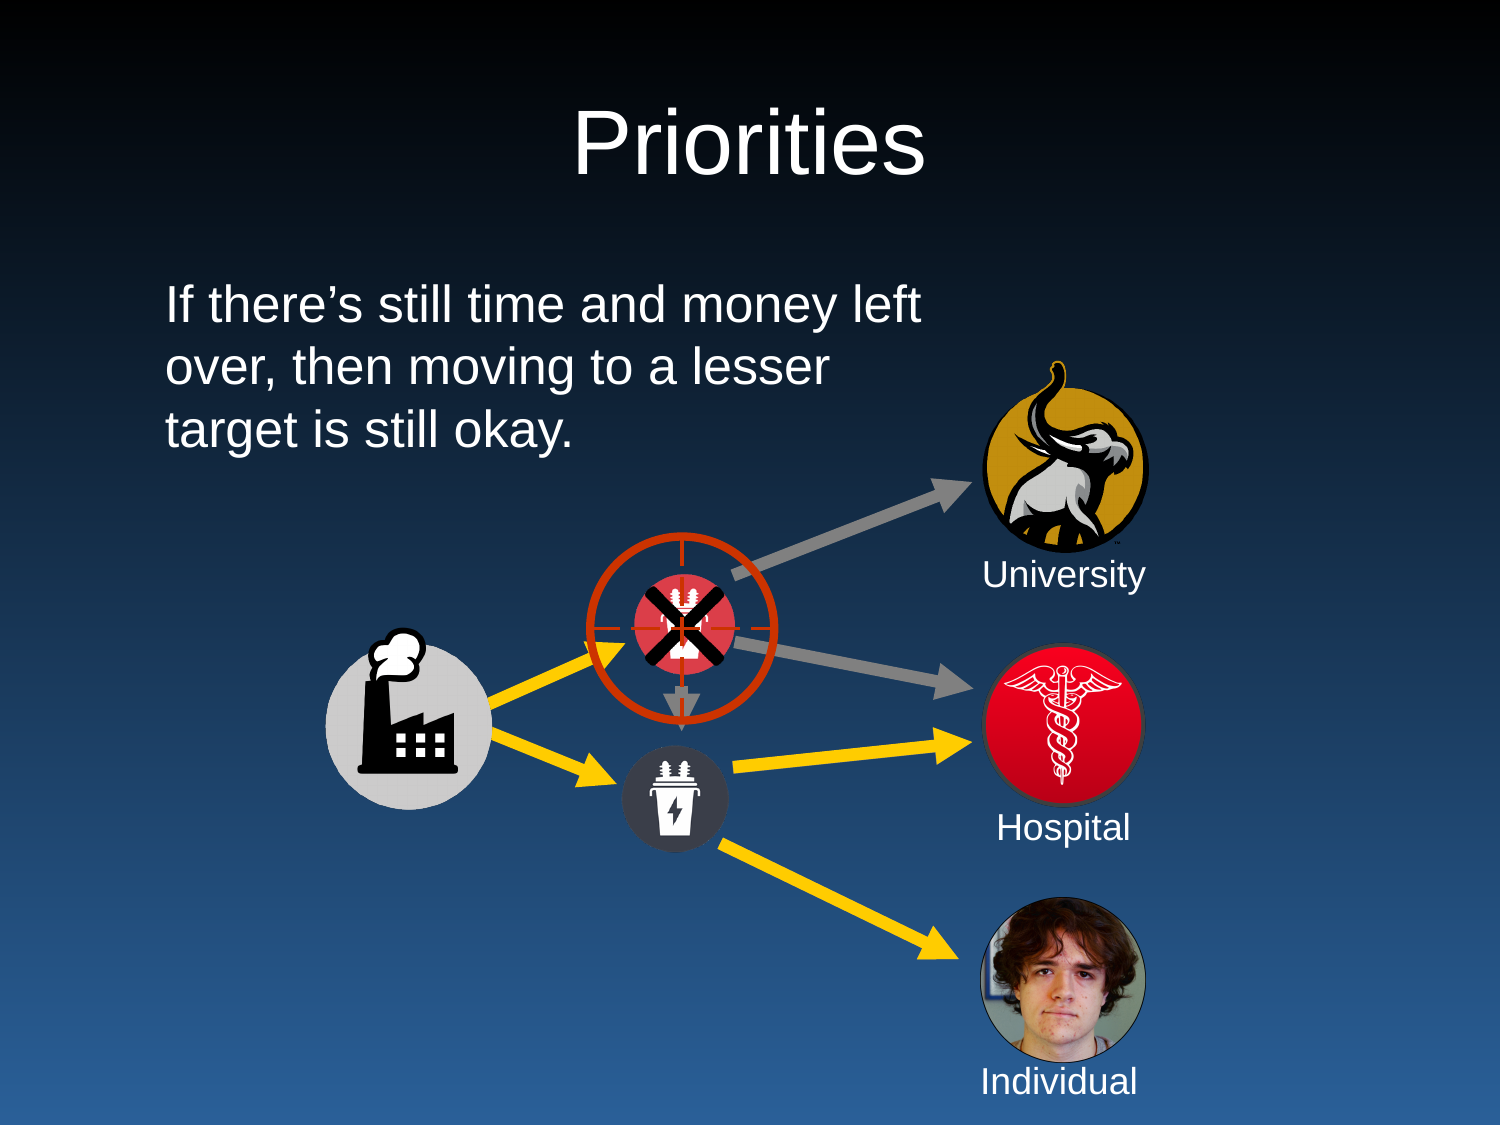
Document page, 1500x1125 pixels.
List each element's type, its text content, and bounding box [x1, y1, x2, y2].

picture [593, 738, 757, 859]
picture [940, 331, 1191, 582]
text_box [590, 536, 775, 721]
title Priorities [75, 45, 1425, 232]
text_box Hospital [981, 795, 1152, 855]
picture [980, 897, 1146, 1064]
text_box [968, 684, 974, 691]
list If there’s still time and money left over, then moving to a lesser target is still okay. [75, 262, 968, 1005]
picture [978, 639, 1149, 811]
text_box [757, 737, 973, 765]
picture [308, 625, 518, 816]
text_box [752, 859, 959, 960]
text_box University [967, 582, 1165, 603]
text_box Individual [965, 1049, 1161, 1110]
